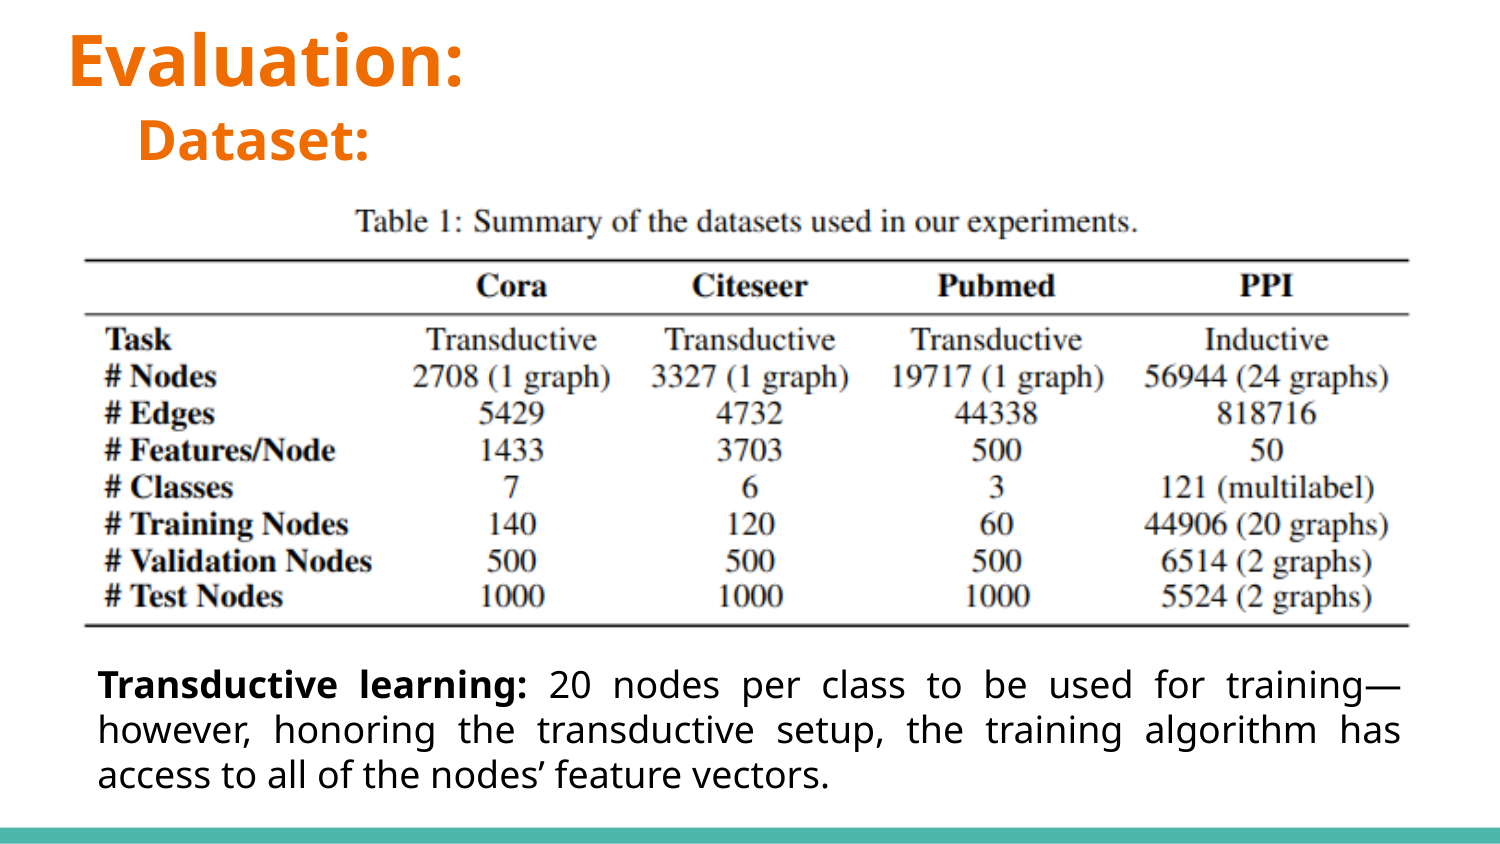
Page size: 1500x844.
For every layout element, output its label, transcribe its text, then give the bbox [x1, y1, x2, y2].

title Evaluation: [51, 0, 1449, 116]
title Dataset: [121, 89, 1500, 187]
text_box Transductive learning: 20 nodes per class to be used for training—however, honoring the transductive setup, the training algorithm has access to all of the nodes’ feature vectors. [82, 653, 1418, 789]
picture [82, 186, 1418, 646]
